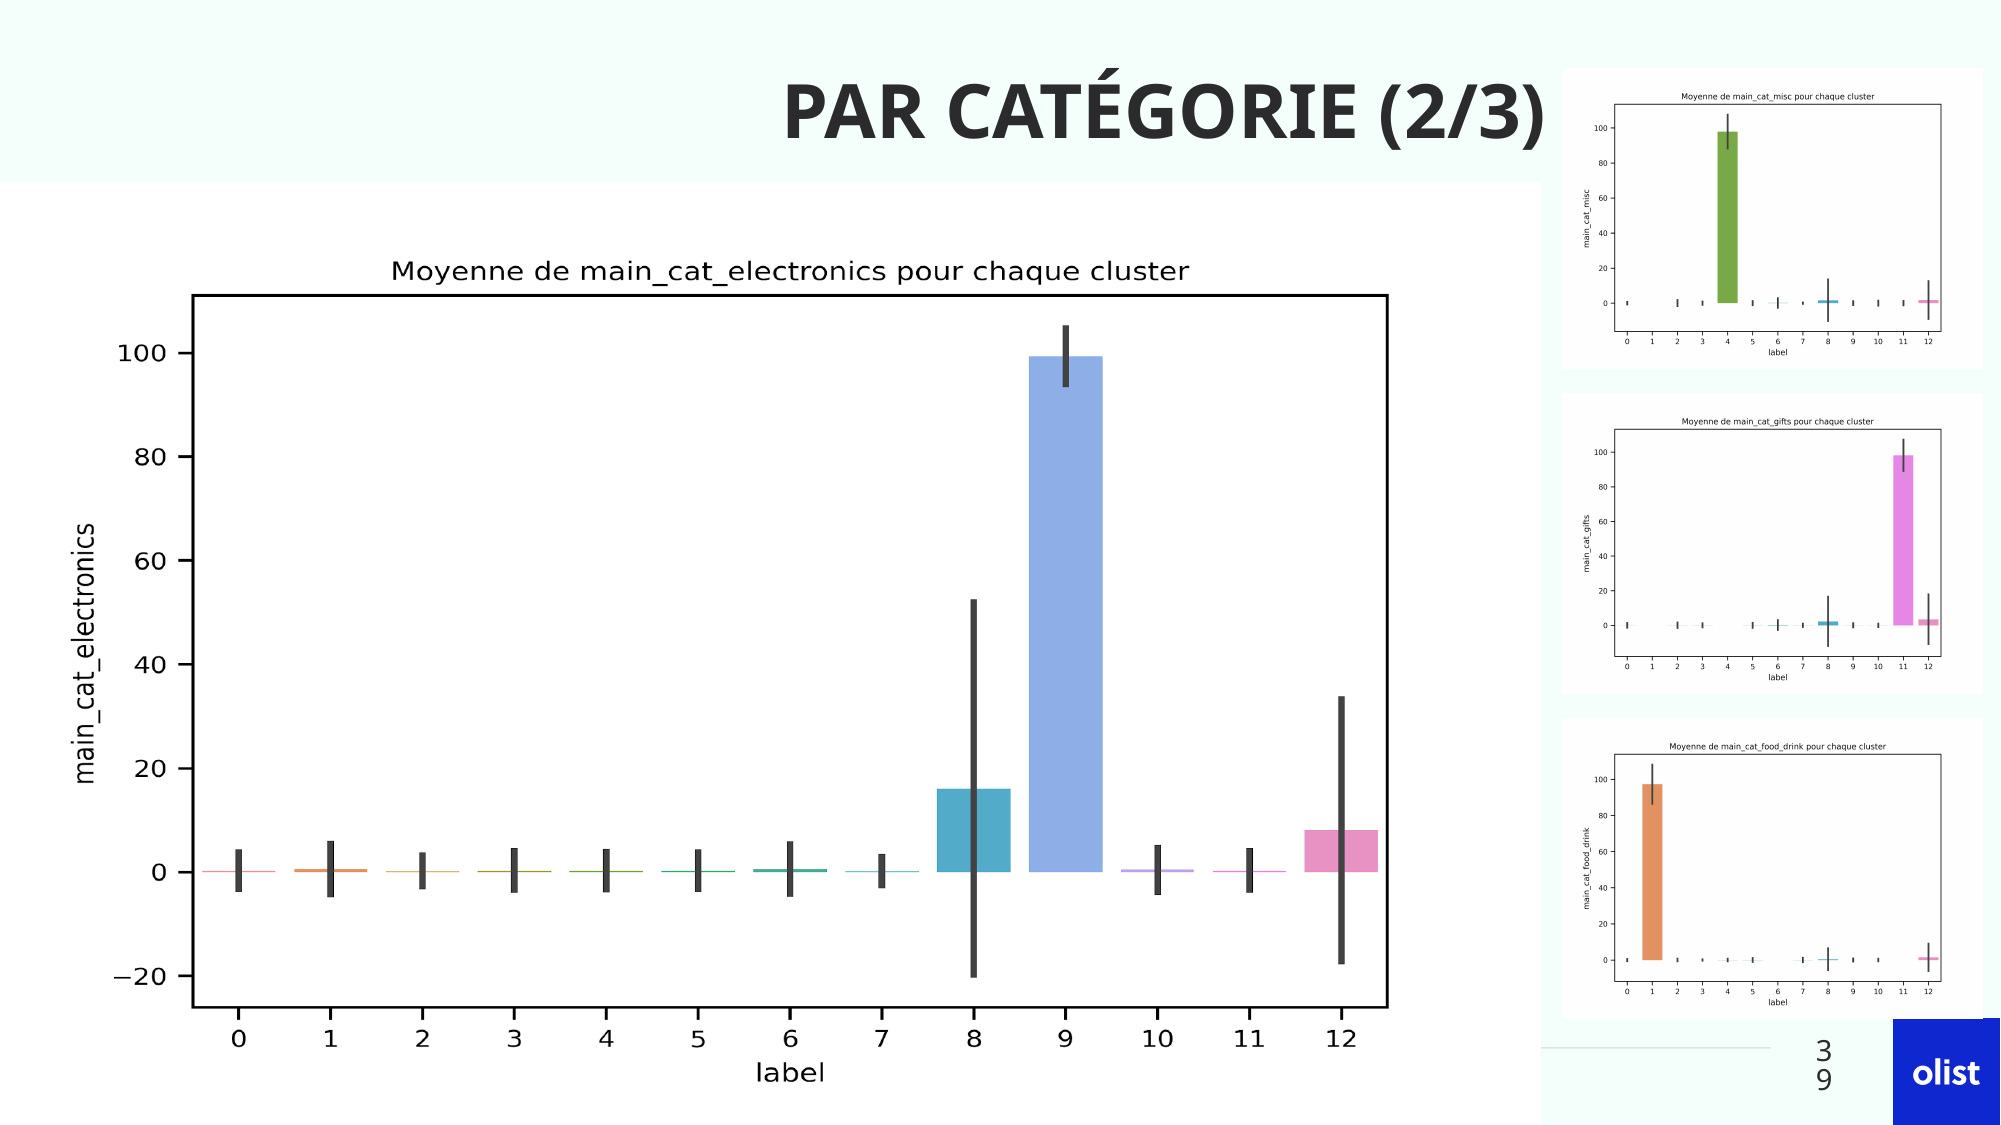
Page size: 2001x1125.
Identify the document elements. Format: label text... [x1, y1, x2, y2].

picture [0, 182, 1541, 1125]
picture [1562, 718, 2000, 1125]
title par catégorie (2/3) [149, 32, 1563, 197]
picture [1562, 68, 1983, 369]
picture [1562, 393, 1983, 694]
